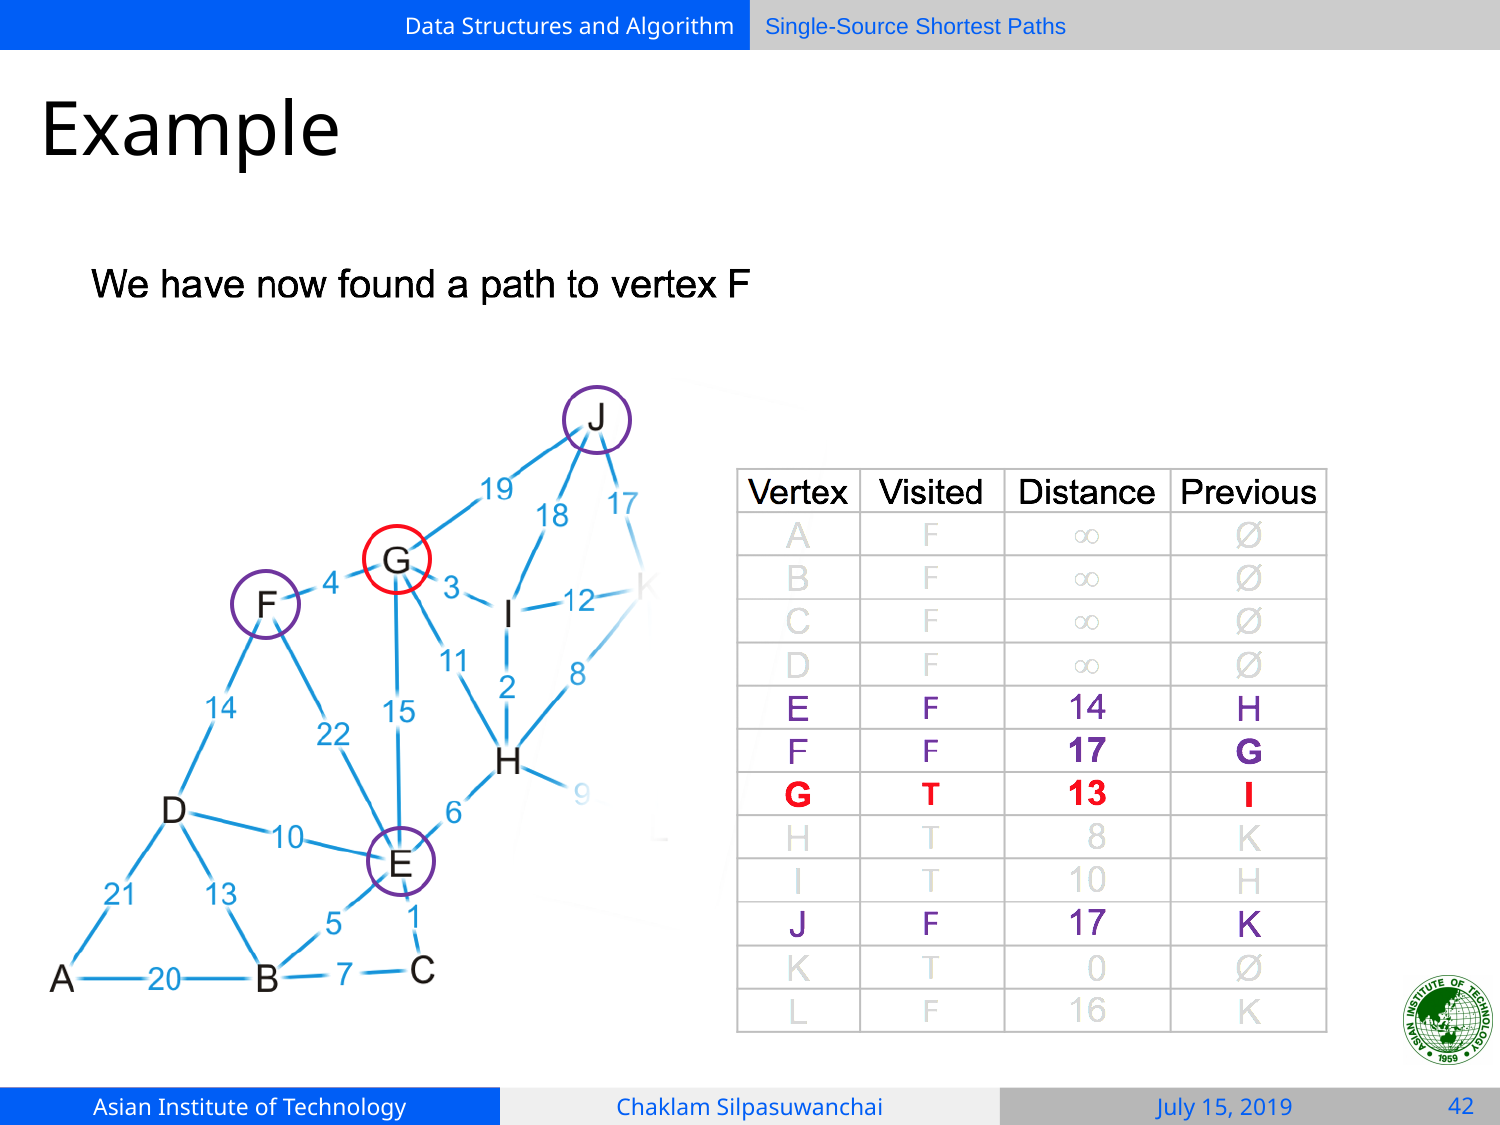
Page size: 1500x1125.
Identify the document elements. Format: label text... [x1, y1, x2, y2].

picture [24, 247, 1365, 1053]
title Example [24, 50, 1475, 213]
slide_number ‹#› [1422, 1088, 1500, 1125]
picture [1403, 975, 1493, 1065]
